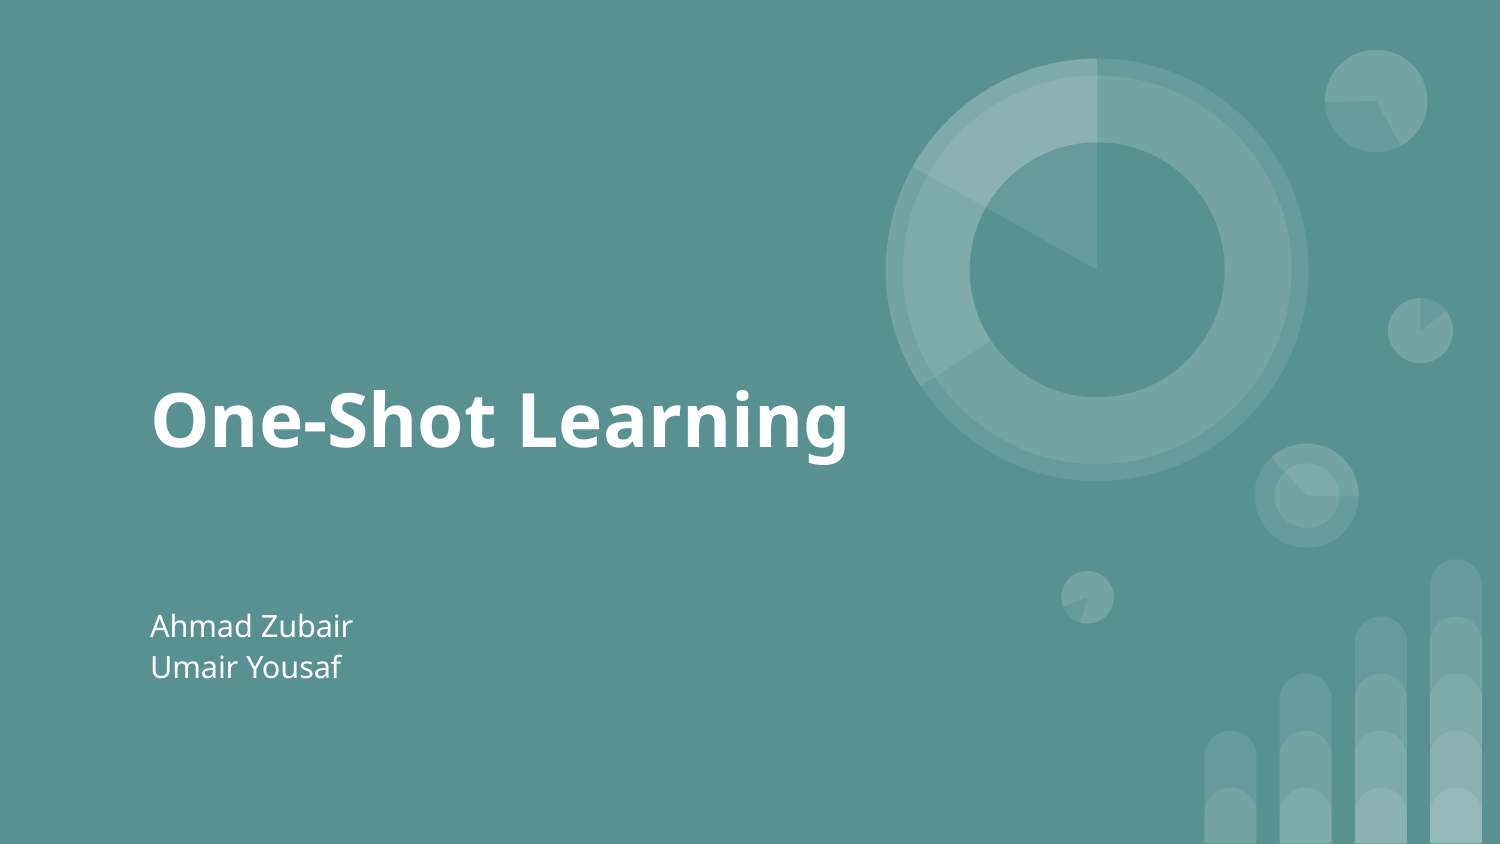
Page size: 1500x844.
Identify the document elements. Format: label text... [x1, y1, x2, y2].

title One-Shot Learning [135, 264, 953, 572]
subtitle Ahmad Zubair Umair Yousaf [135, 589, 834, 704]
